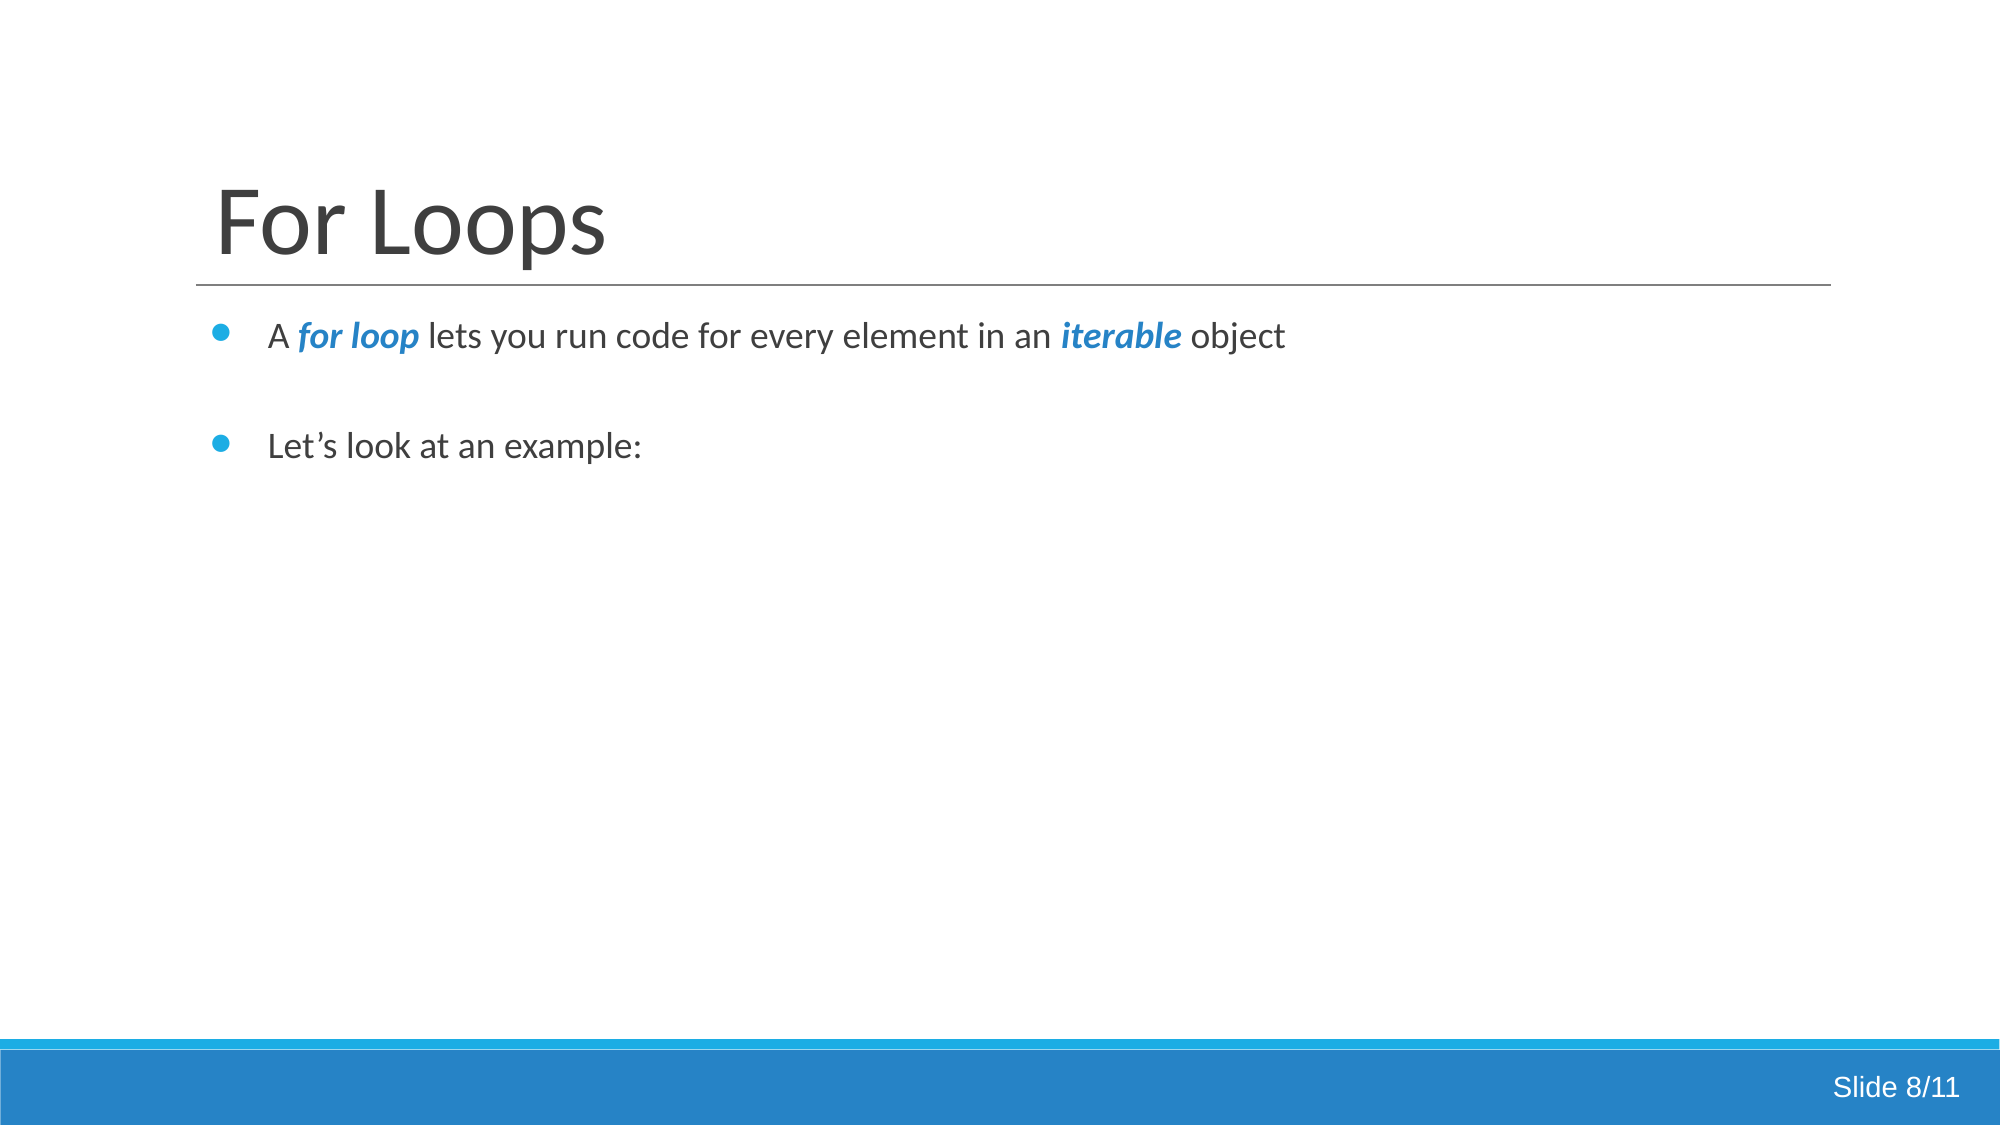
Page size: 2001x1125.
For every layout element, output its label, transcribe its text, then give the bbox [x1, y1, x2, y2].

title For Loops [200, 44, 1850, 283]
text_box Slide 8/11 [1817, 1053, 2000, 1125]
text_box A for loop lets you run code for every element in an iterable object Let’s look at an example: [192, 308, 1317, 870]
